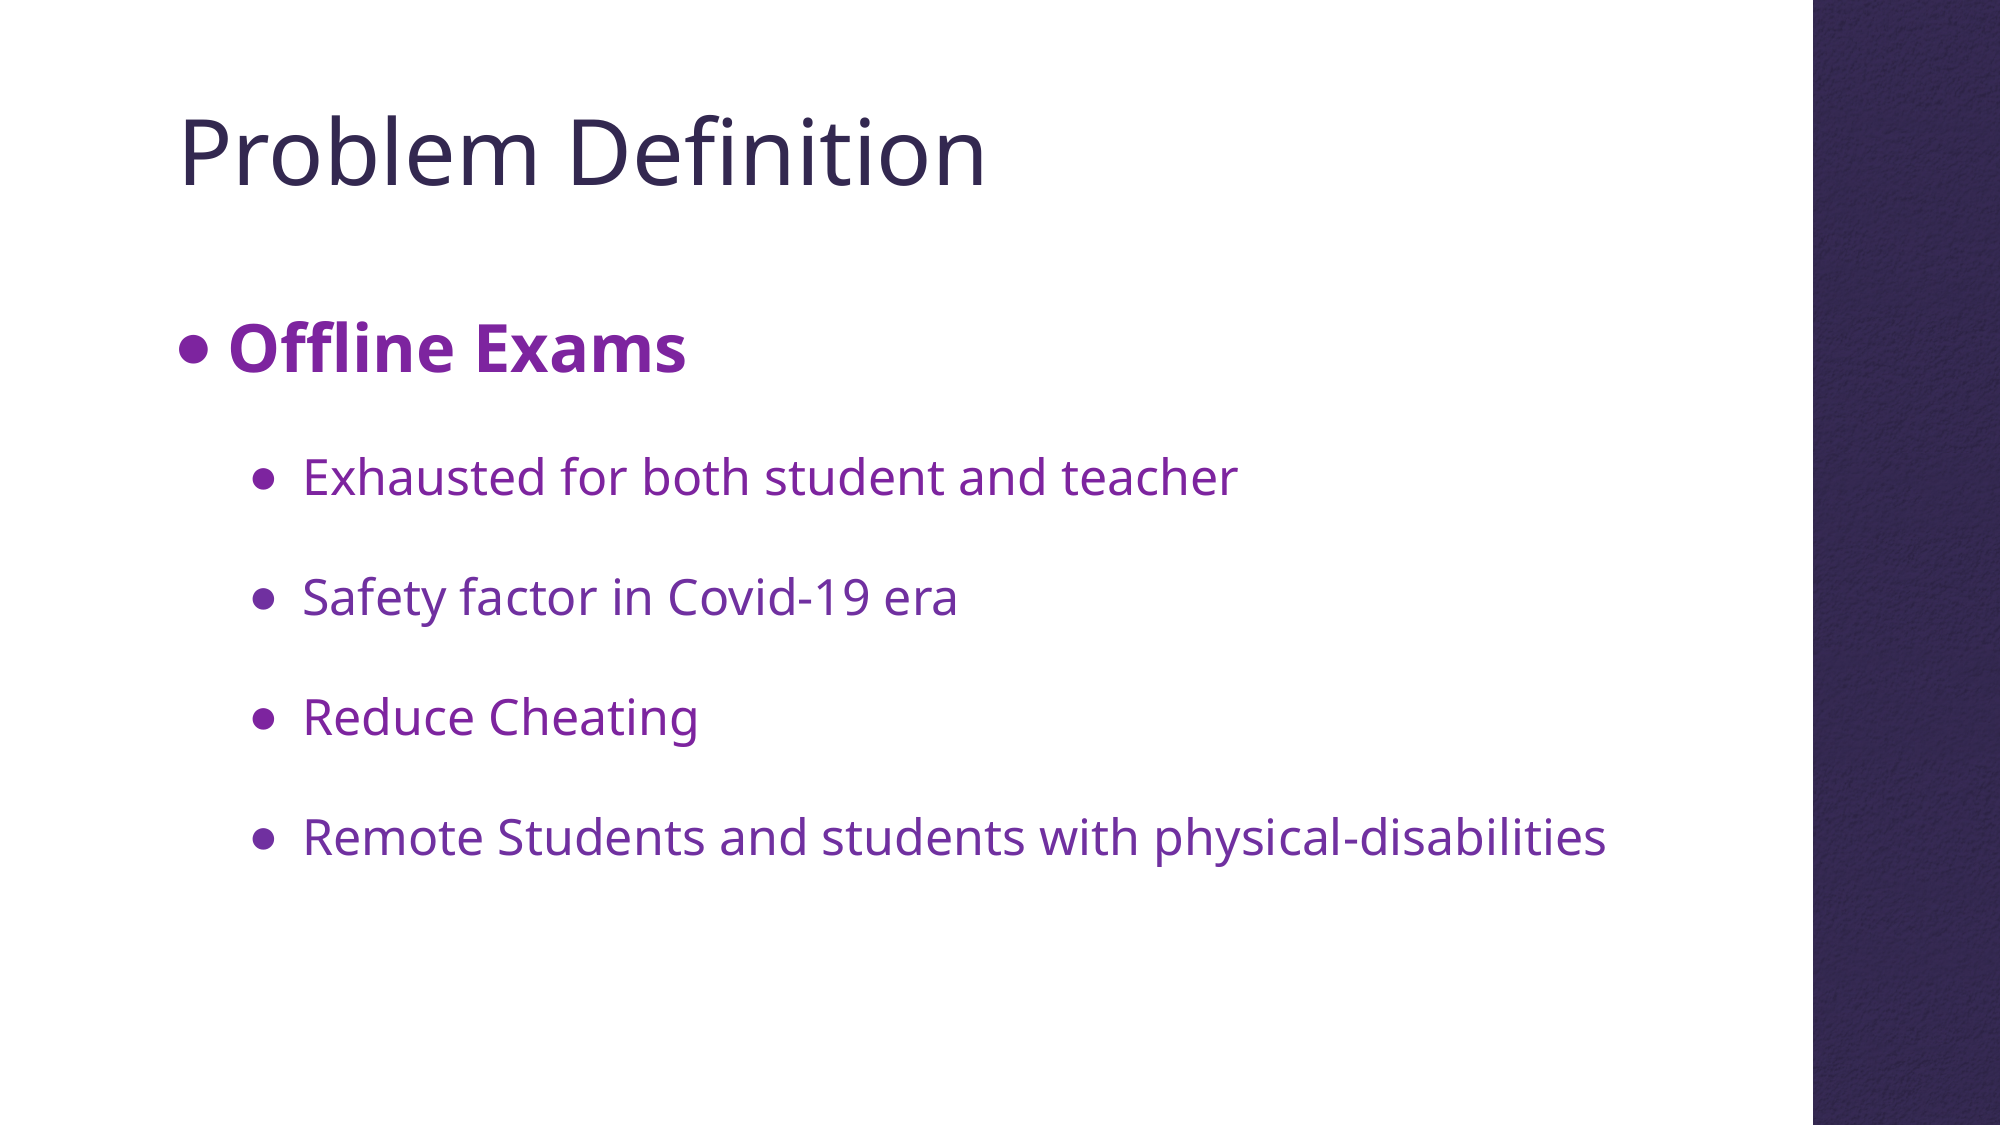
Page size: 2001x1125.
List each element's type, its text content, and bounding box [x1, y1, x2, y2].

text_box Problem Definition [162, 84, 1812, 227]
list Offline Exams Exhausted for both student and teacher Safety factor in Covid-19 era Reduce Cheating Remote Students and students with physical-disabilities [137, 218, 1787, 1074]
picture [1813, 0, 2000, 1125]
